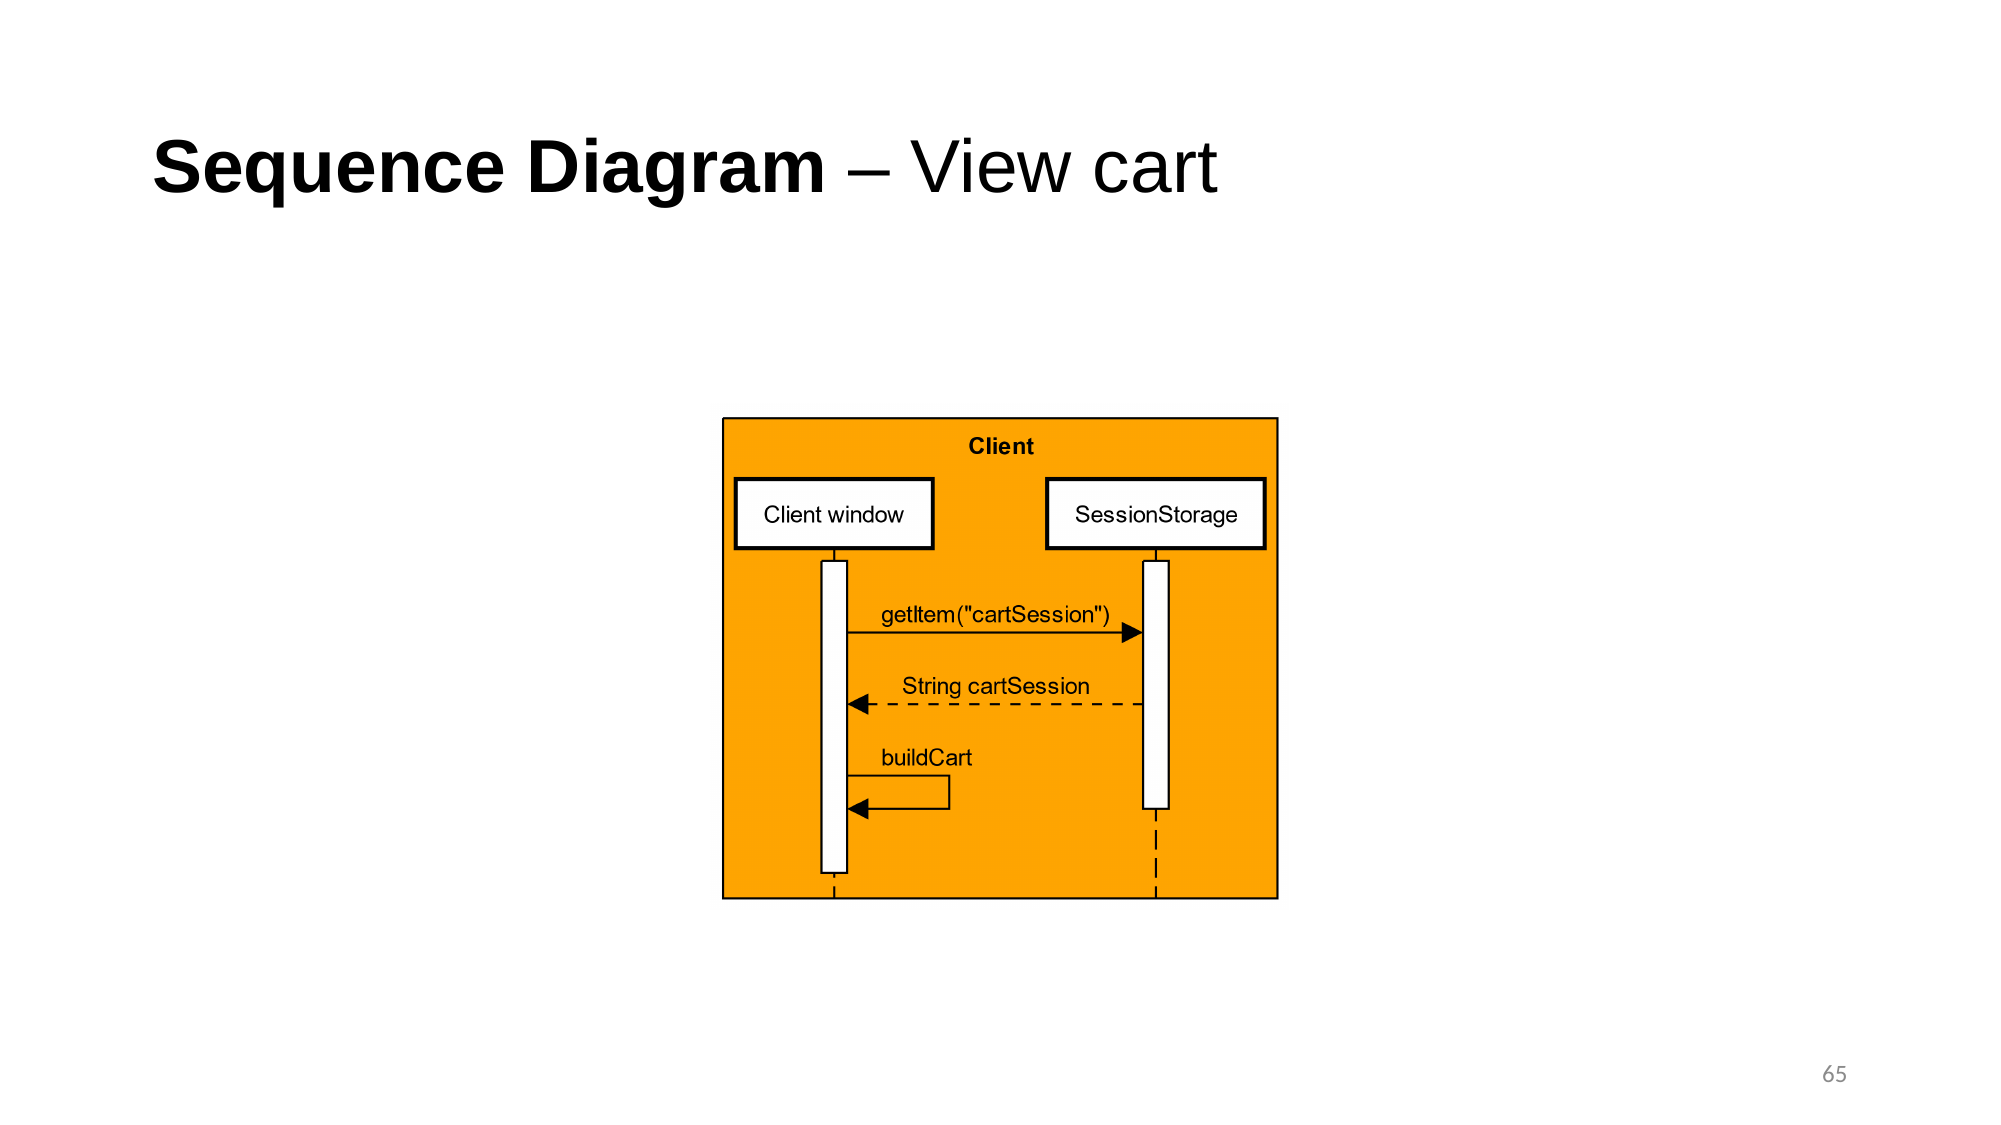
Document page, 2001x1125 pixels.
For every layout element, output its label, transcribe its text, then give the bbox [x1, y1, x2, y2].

text_box Sequence Diagram – View cart [137, 59, 1863, 278]
picture [710, 402, 1290, 910]
text_box 65 [1412, 1042, 1863, 1103]
